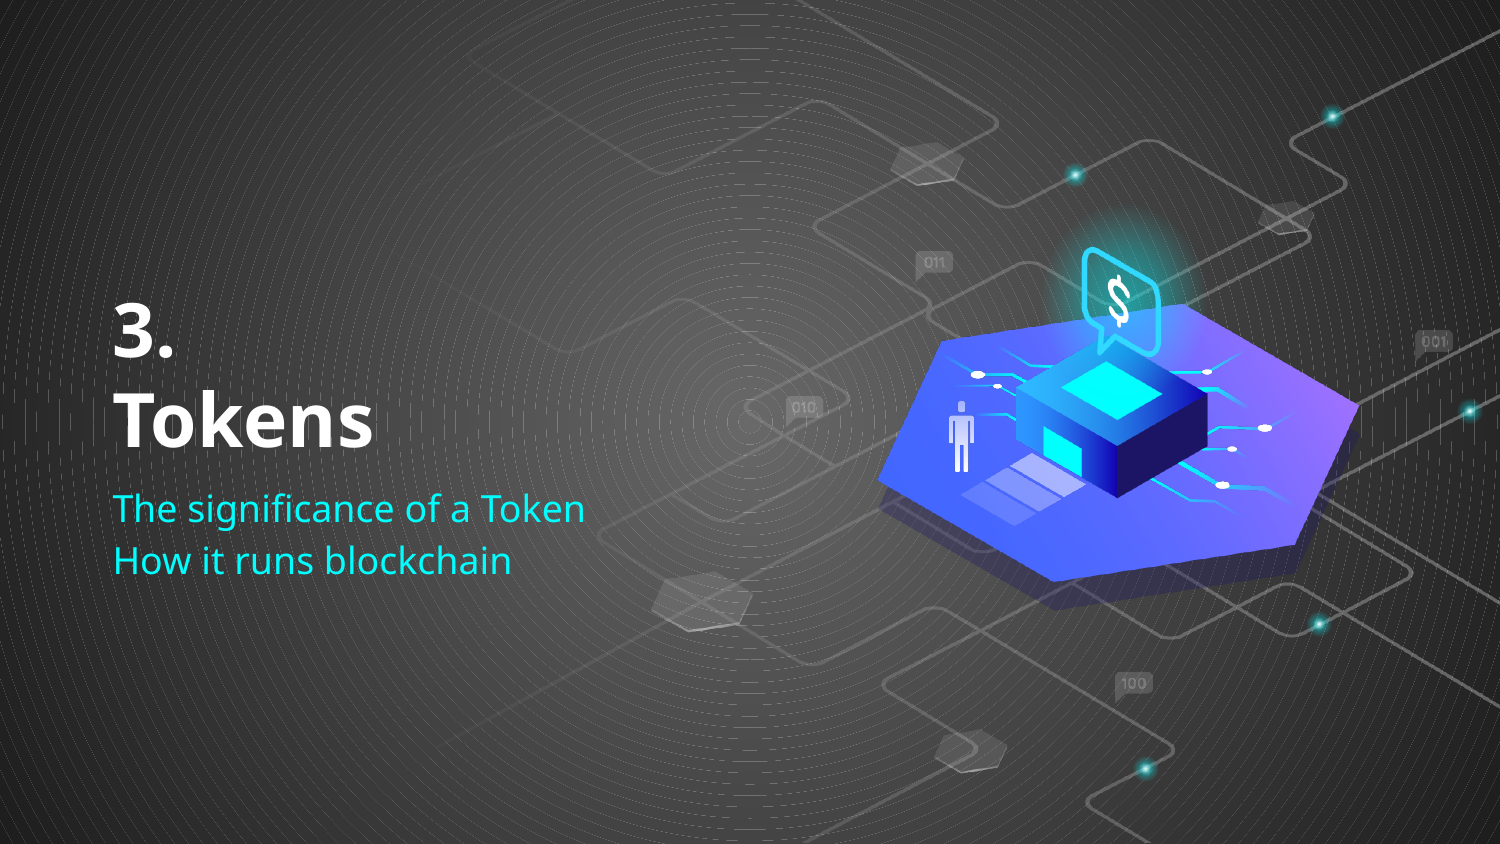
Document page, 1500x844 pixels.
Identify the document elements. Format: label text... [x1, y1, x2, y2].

picture [0, 0, 1500, 844]
subtitle The significance of a Token How it runs blockchain [112, 478, 812, 608]
title 3. Tokens [112, 272, 812, 463]
